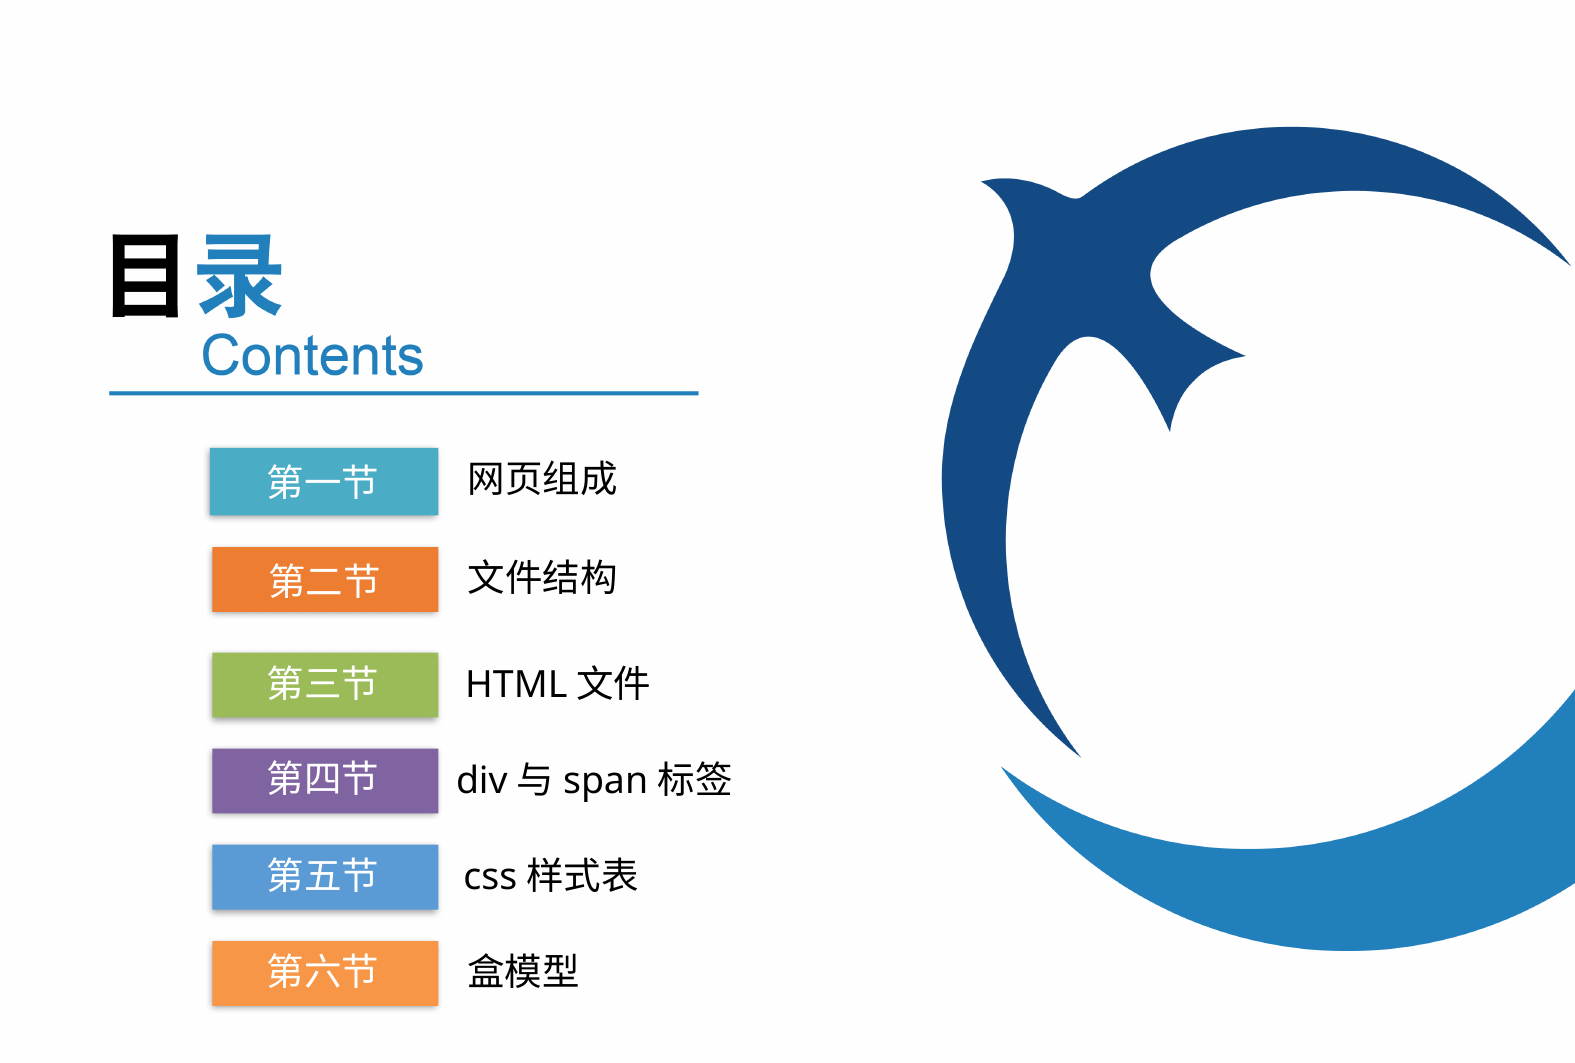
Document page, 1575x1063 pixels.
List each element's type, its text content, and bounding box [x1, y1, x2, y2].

text_box [212, 652, 439, 718]
text_box [209, 447, 439, 516]
text_box 第二节 [260, 550, 389, 611]
text_box 文件结构 [460, 546, 626, 607]
text_box div与span标签 [448, 748, 740, 809]
text_box 第六节 [259, 940, 387, 1001]
text_box HTML文件 [457, 652, 659, 713]
text_box 第一节 [259, 451, 387, 512]
text_box css样式表 [455, 844, 647, 905]
picture [0, 0, 1575, 1063]
text_box 第三节 [259, 652, 387, 712]
text_box 第四节 [259, 747, 387, 808]
text_box 第五节 [259, 844, 387, 905]
text_box [212, 547, 439, 612]
text_box 盒模型 [460, 940, 588, 1001]
text_box [212, 941, 439, 1006]
text_box 网页组成 [460, 447, 626, 508]
text_box [212, 748, 439, 814]
text_box [212, 844, 439, 910]
